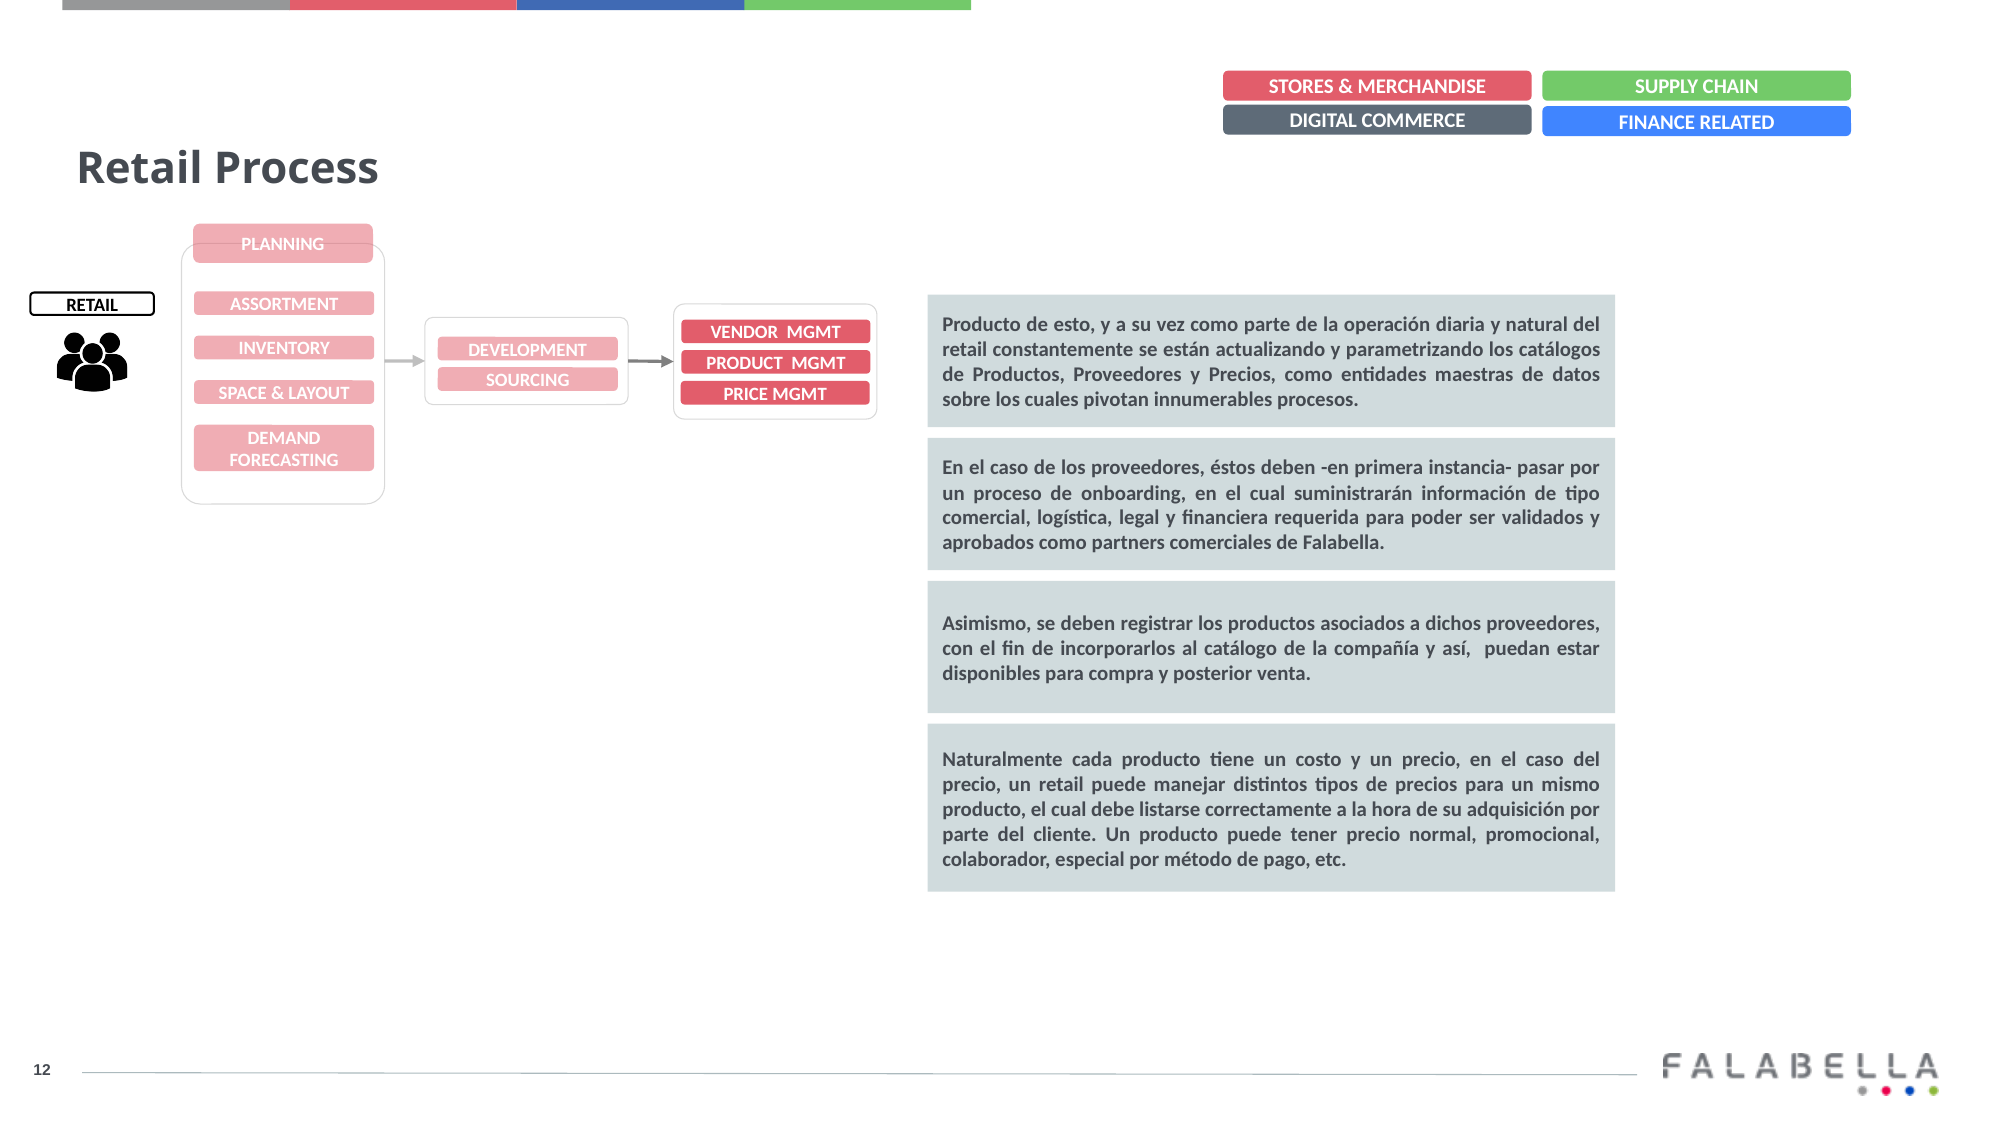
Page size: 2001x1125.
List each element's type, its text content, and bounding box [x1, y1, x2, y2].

picture [48, 318, 137, 407]
text_box PLANNING [193, 223, 374, 263]
text_box SUPPLY CHAIN [1542, 70, 1852, 101]
text_box RETAIL [30, 292, 154, 315]
text_box STORES & MERCHANDISE [1223, 70, 1532, 101]
text_box SPACE & LAYOUT [194, 380, 375, 404]
text_box [423, 315, 630, 407]
text_box En el caso de los proveedores, éstos deben -en primera instancia- pasar por un proceso de onboarding, en el cual suministrarán información de tipo comercial, logística, legal y financiera requerida para poder ser validados y aprobados como partners comerciales de Falabella. [927, 437, 1616, 571]
list Retail Process [61, 91, 1940, 241]
text_box [672, 302, 879, 421]
picture [1663, 1053, 1939, 1096]
text_box Naturalmente cada producto tiene un costo y un precio, en el caso del precio, un retail puede manejar distintos tipos de precios para un mismo producto, el cual debe listarse correctamente a la hora de su adquisición por parte del cliente. Un producto puede tener precio normal, promocional, colaborador, especial por método de pago, etc. [927, 723, 1616, 892]
text_box Asimismo, se deben registrar los productos asociados a dichos proveedores, con el fin de incorporarlos al catálogo de la compañía y así, puedan estar disponibles para compra y posterior venta. [927, 580, 1616, 714]
text_box DEMAND FORECASTING [193, 424, 375, 472]
text_box Producto de esto, y a su vez como parte de la operación diaria y natural del retail constantemente se están actualizando y parametrizando los catálogos de Productos, Proveedores y Precios, como entidades maestras de datos sobre los cuales pivotan innumerables procesos. [927, 294, 1616, 428]
text_box ASSORTMENT [194, 291, 375, 315]
text_box FINANCE RELATED [1542, 106, 1852, 137]
text_box INVENTORY [194, 335, 375, 360]
text_box [179, 243, 387, 506]
text_box DIGITAL COMMERCE [1223, 104, 1532, 135]
